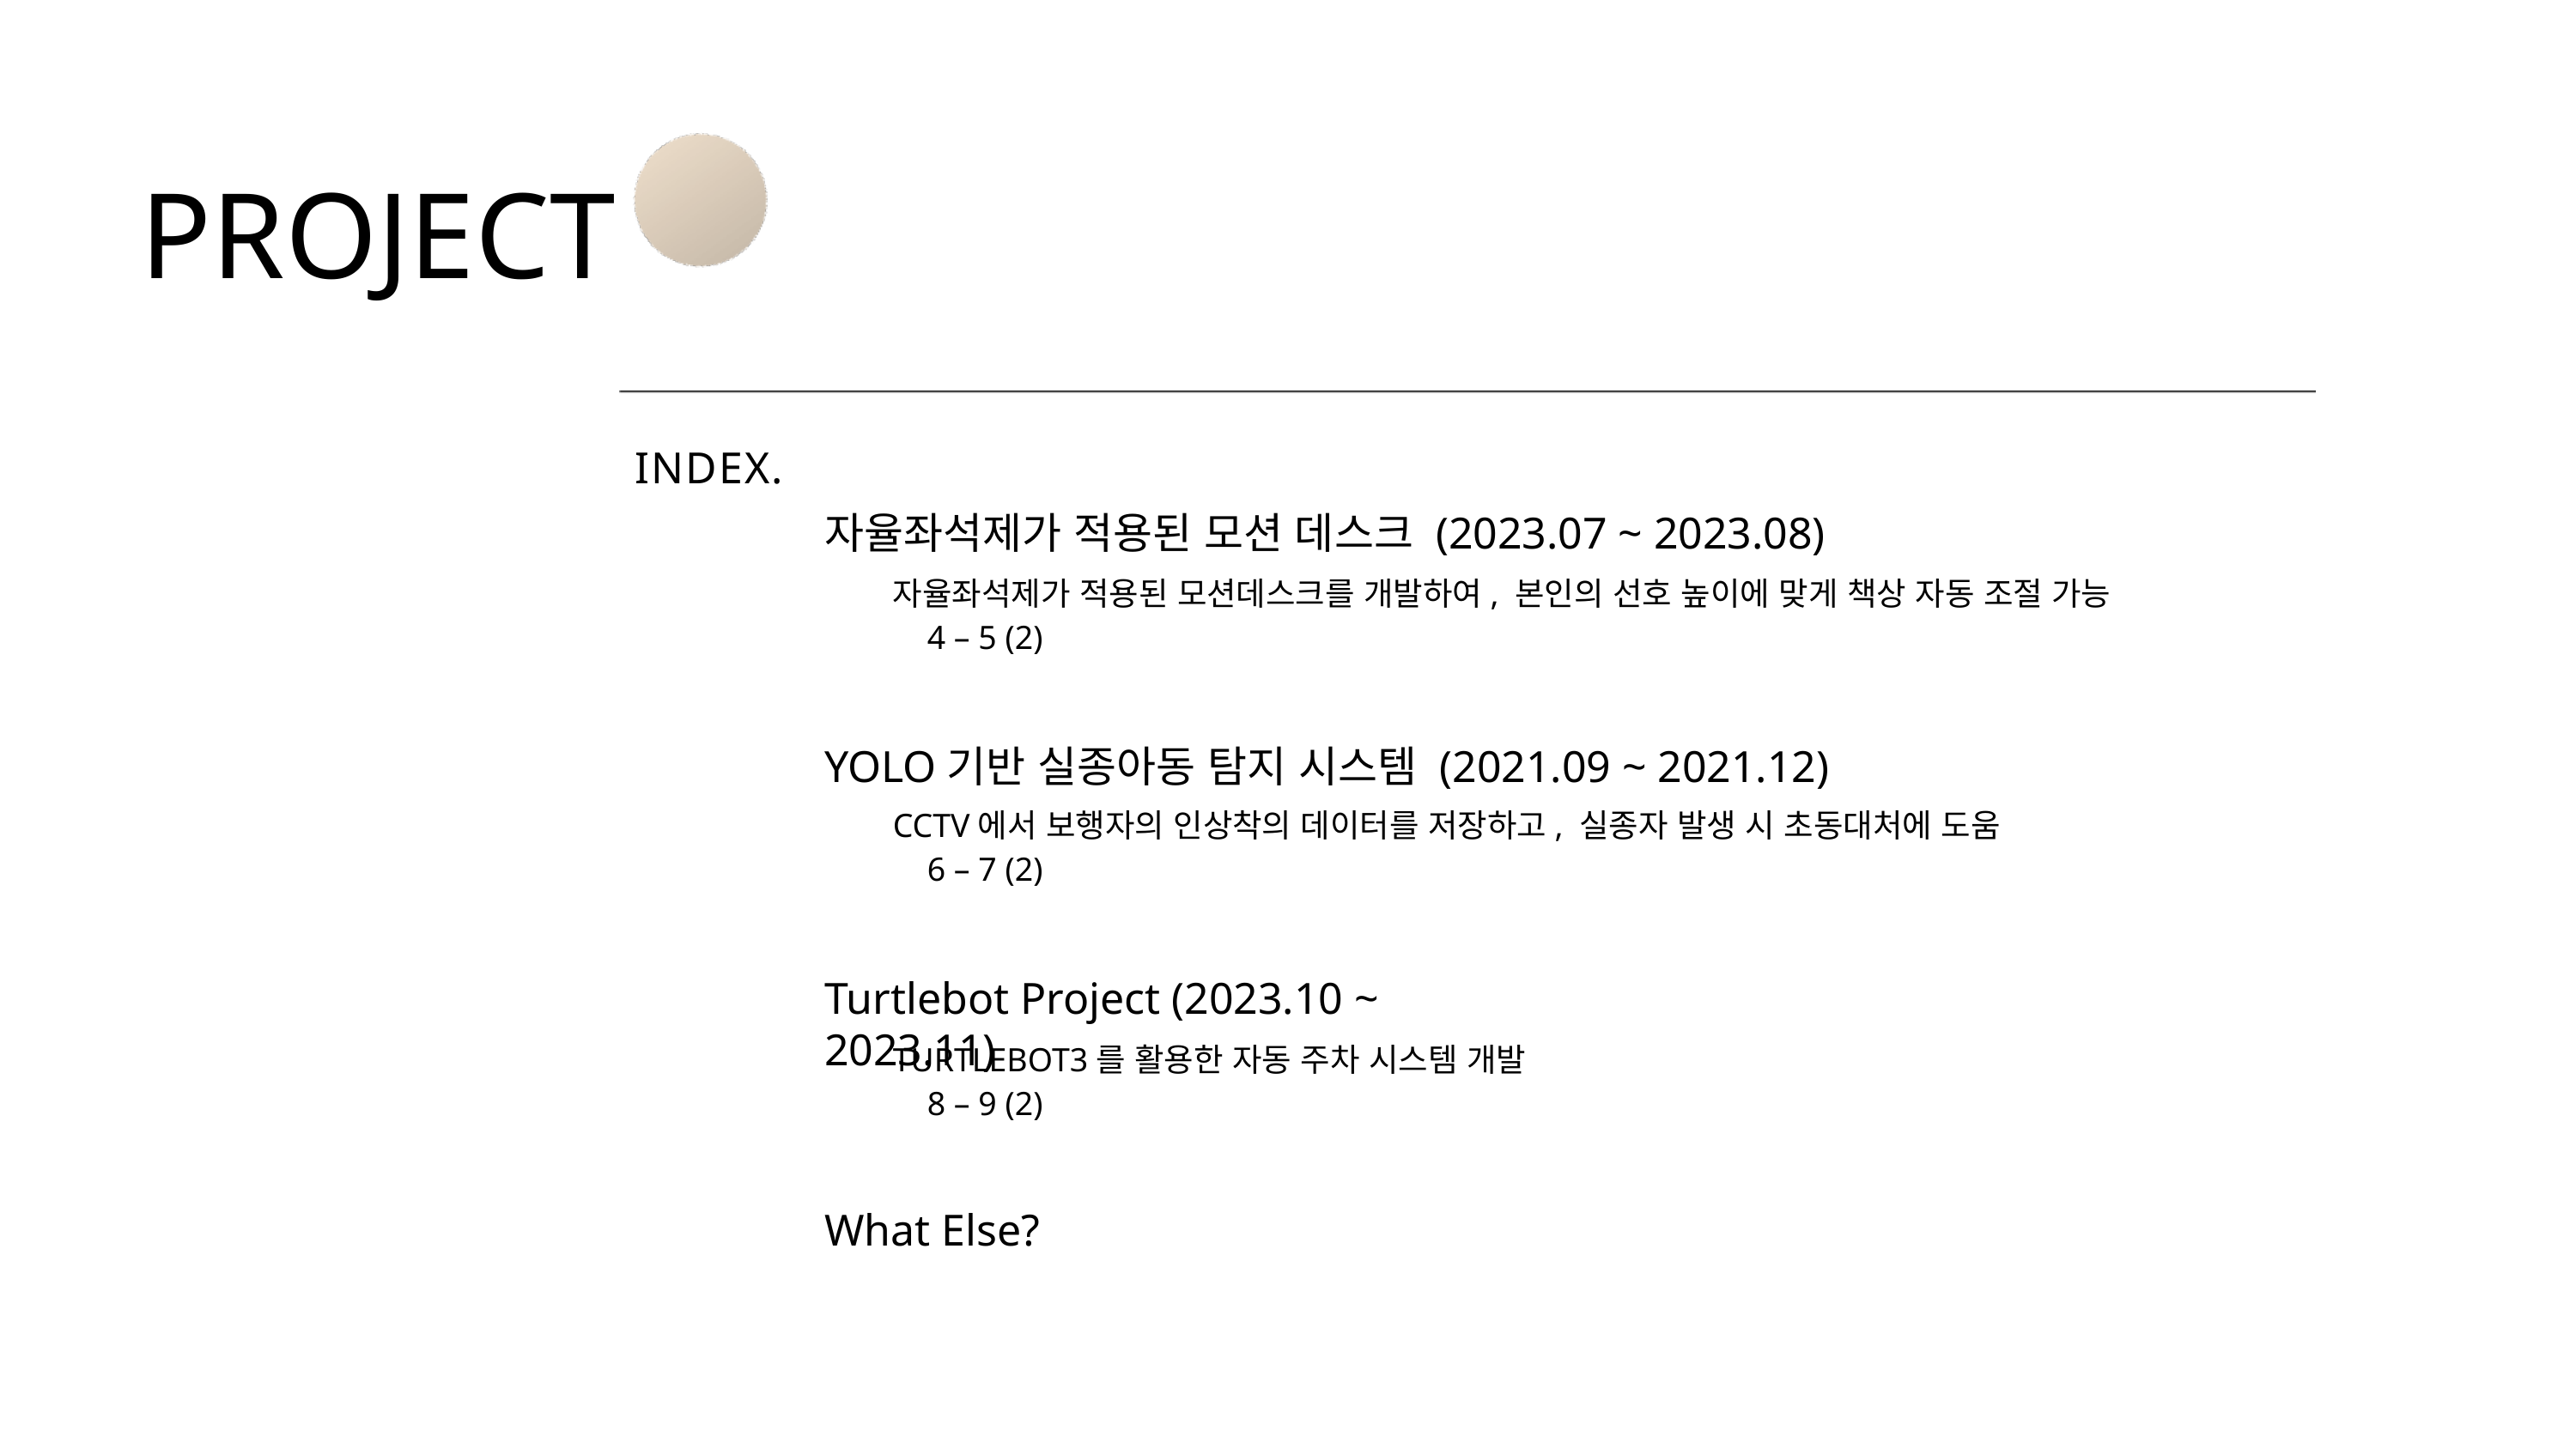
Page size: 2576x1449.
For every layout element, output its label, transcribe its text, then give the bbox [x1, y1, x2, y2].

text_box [634, 134, 766, 266]
text_box INDEX. [623, 434, 1097, 499]
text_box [811, 732, 2233, 895]
text_box What Else? [811, 1197, 1379, 1261]
text_box PROJECT [127, 155, 987, 309]
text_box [811, 964, 1895, 1130]
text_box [619, 390, 2316, 394]
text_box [811, 499, 2233, 664]
